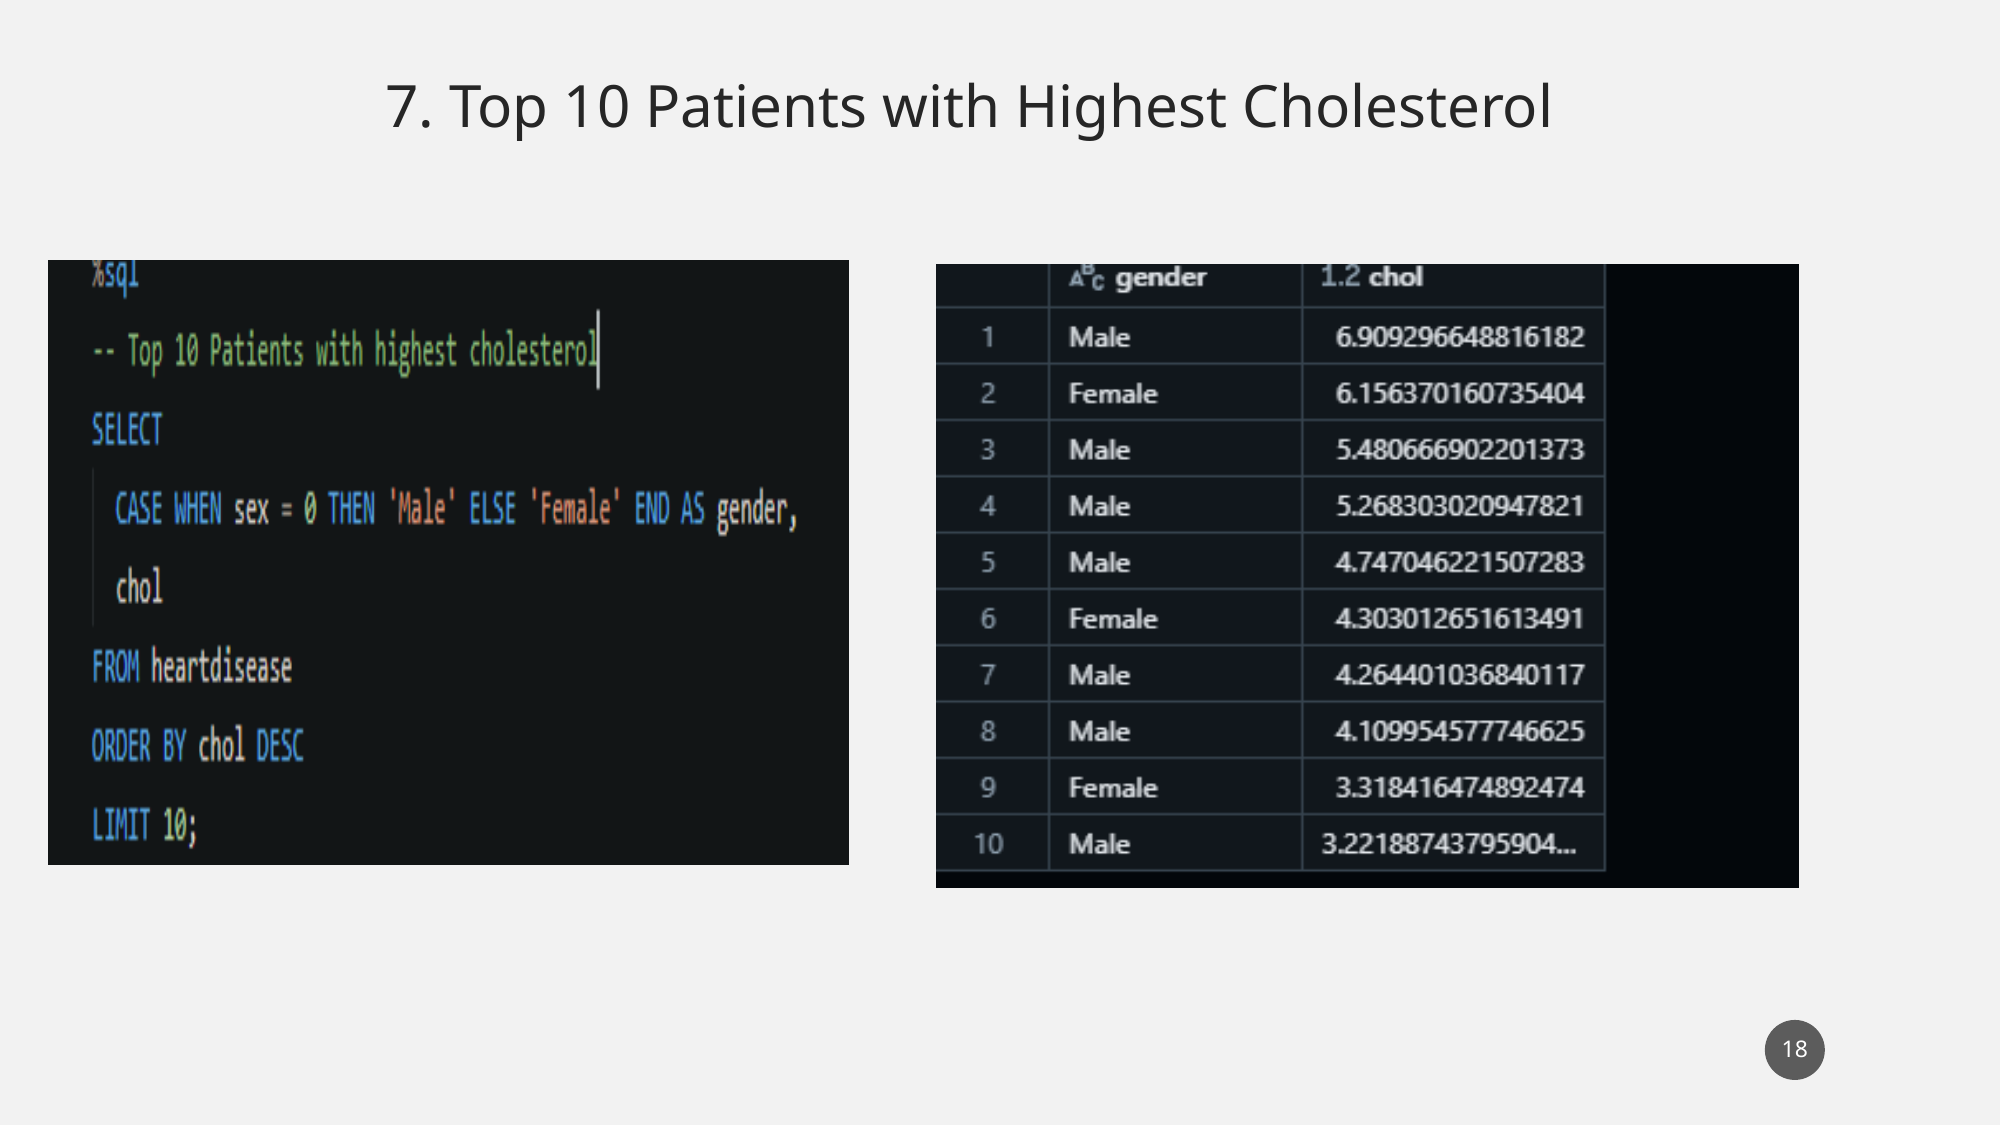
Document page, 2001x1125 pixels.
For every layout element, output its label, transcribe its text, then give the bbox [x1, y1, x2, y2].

title 7. Top 10 Patients with Highest Cholesterol [112, 38, 1842, 179]
picture [48, 259, 849, 866]
slide_number ‹#› [1764, 1019, 1825, 1080]
picture [935, 264, 1799, 889]
